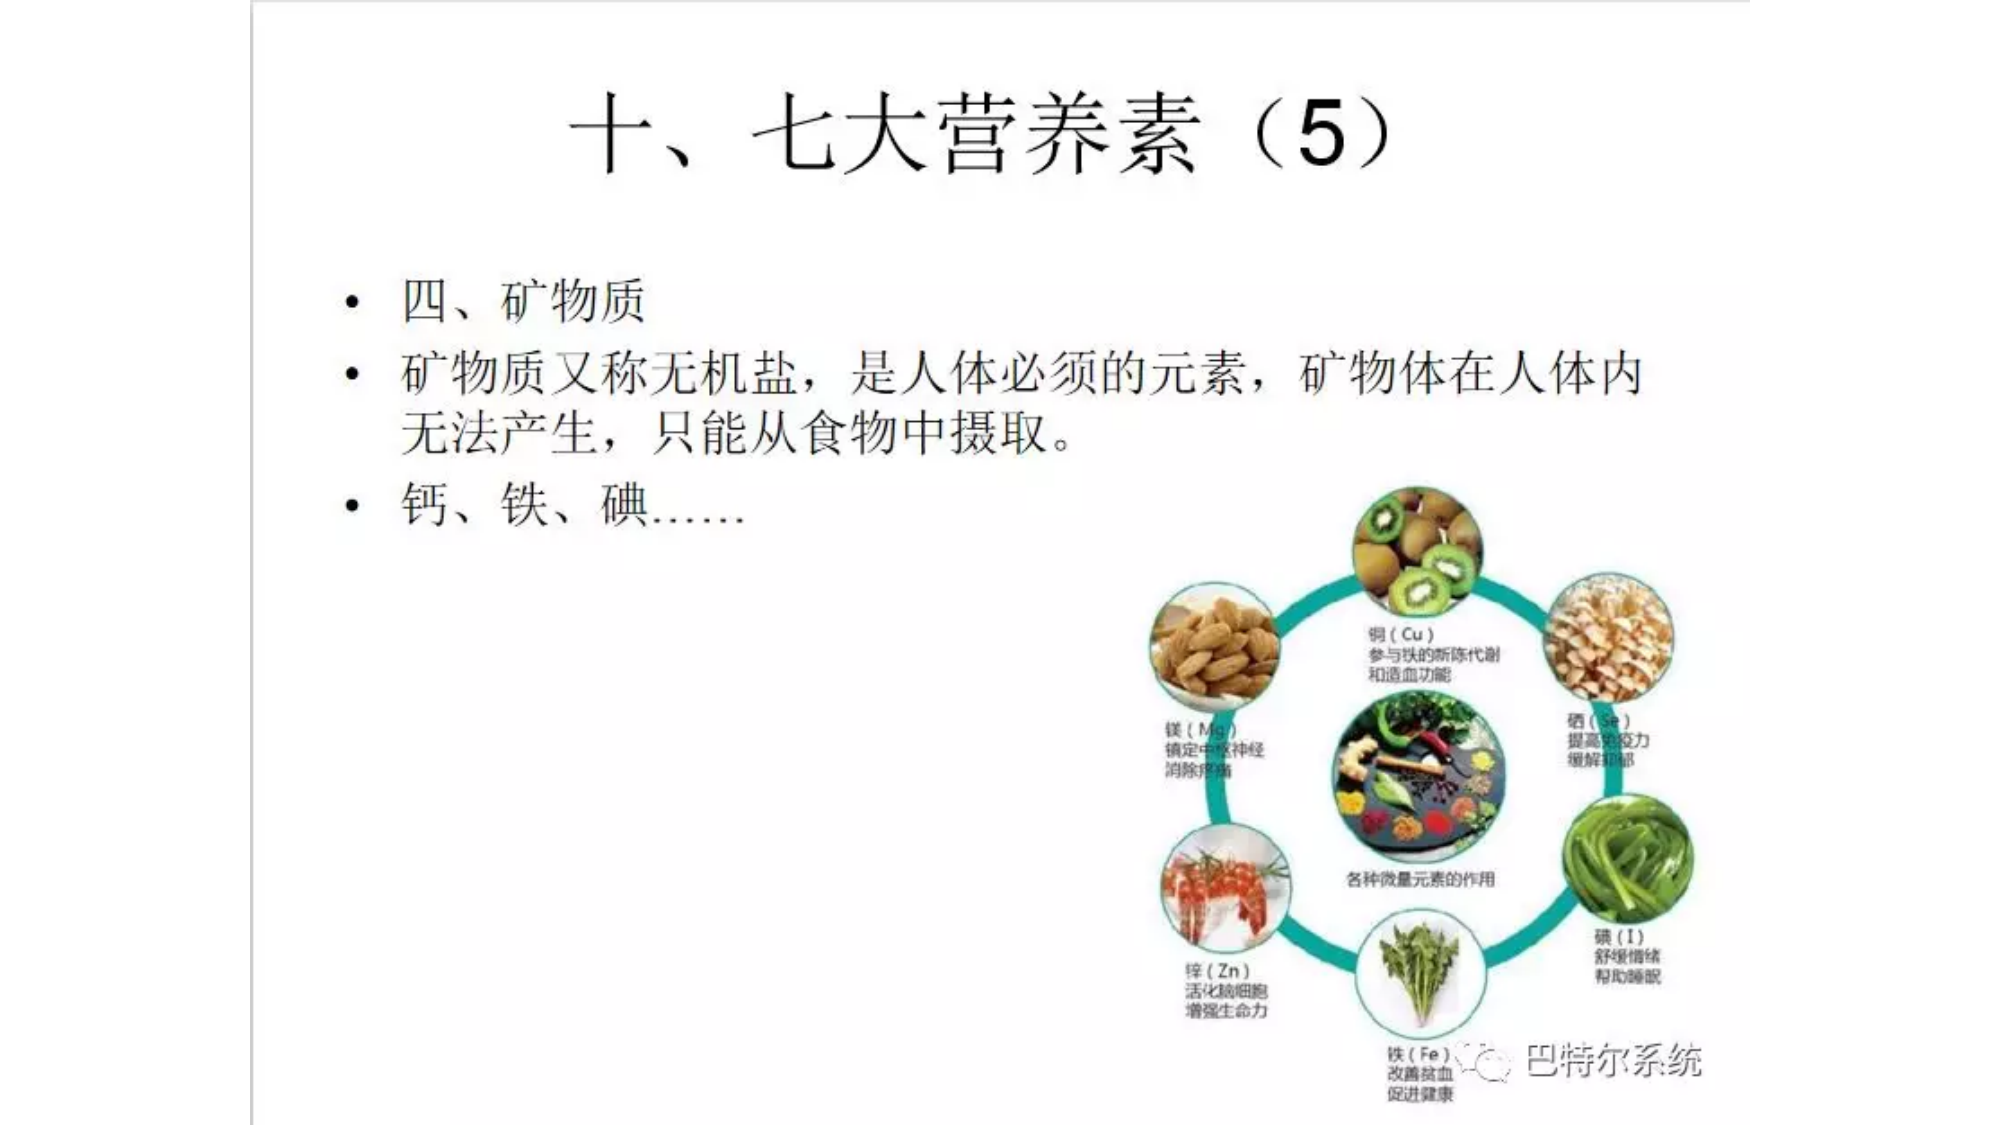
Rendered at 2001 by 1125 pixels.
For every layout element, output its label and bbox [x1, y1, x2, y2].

picture [250, 0, 1750, 1125]
